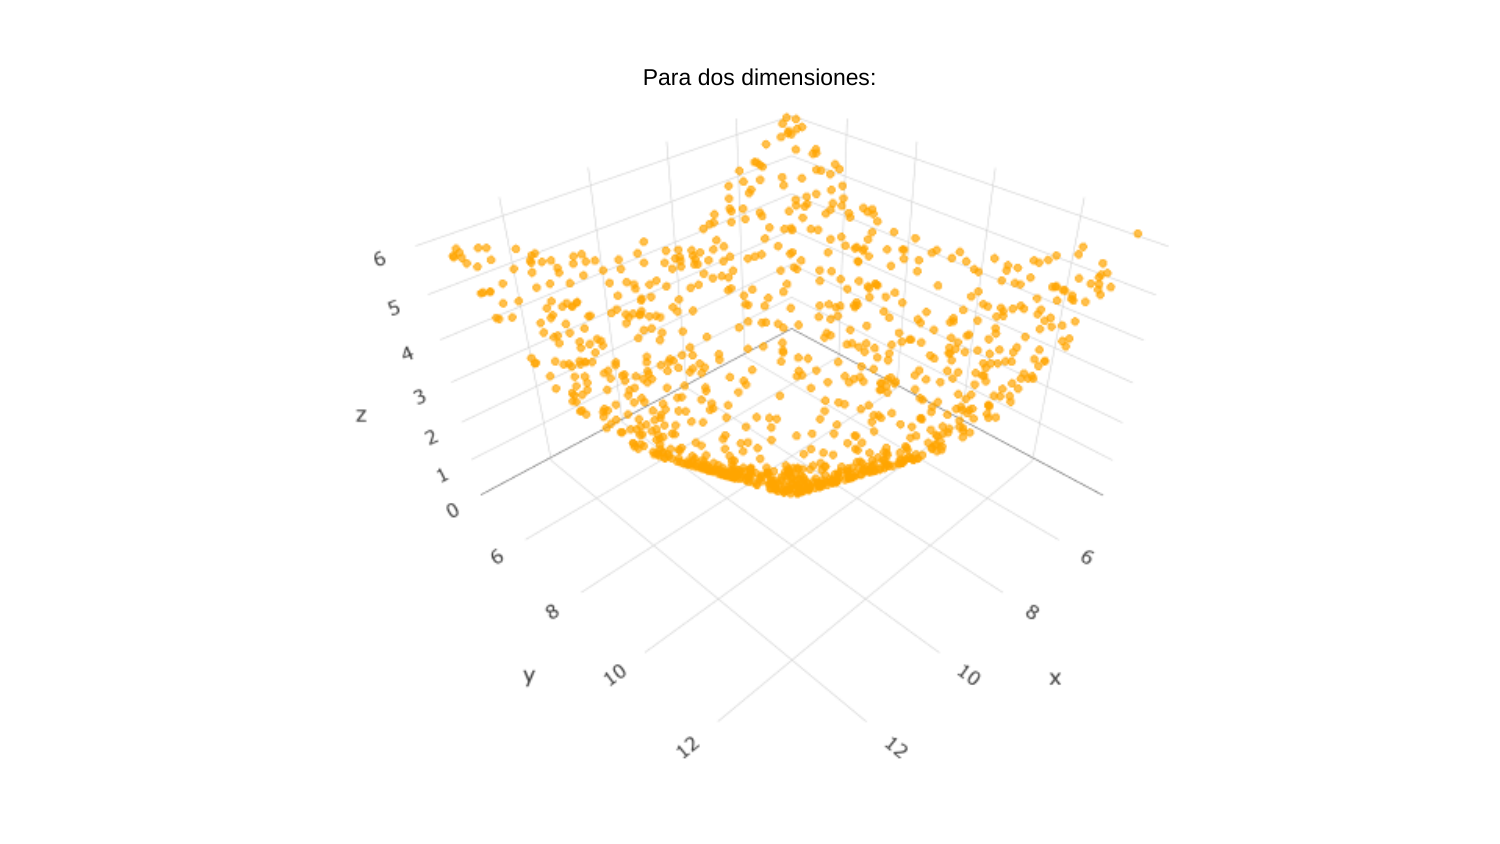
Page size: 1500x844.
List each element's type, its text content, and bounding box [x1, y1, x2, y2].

text_box Para dos dimensiones: [92, 51, 1402, 96]
picture [331, 95, 1187, 787]
